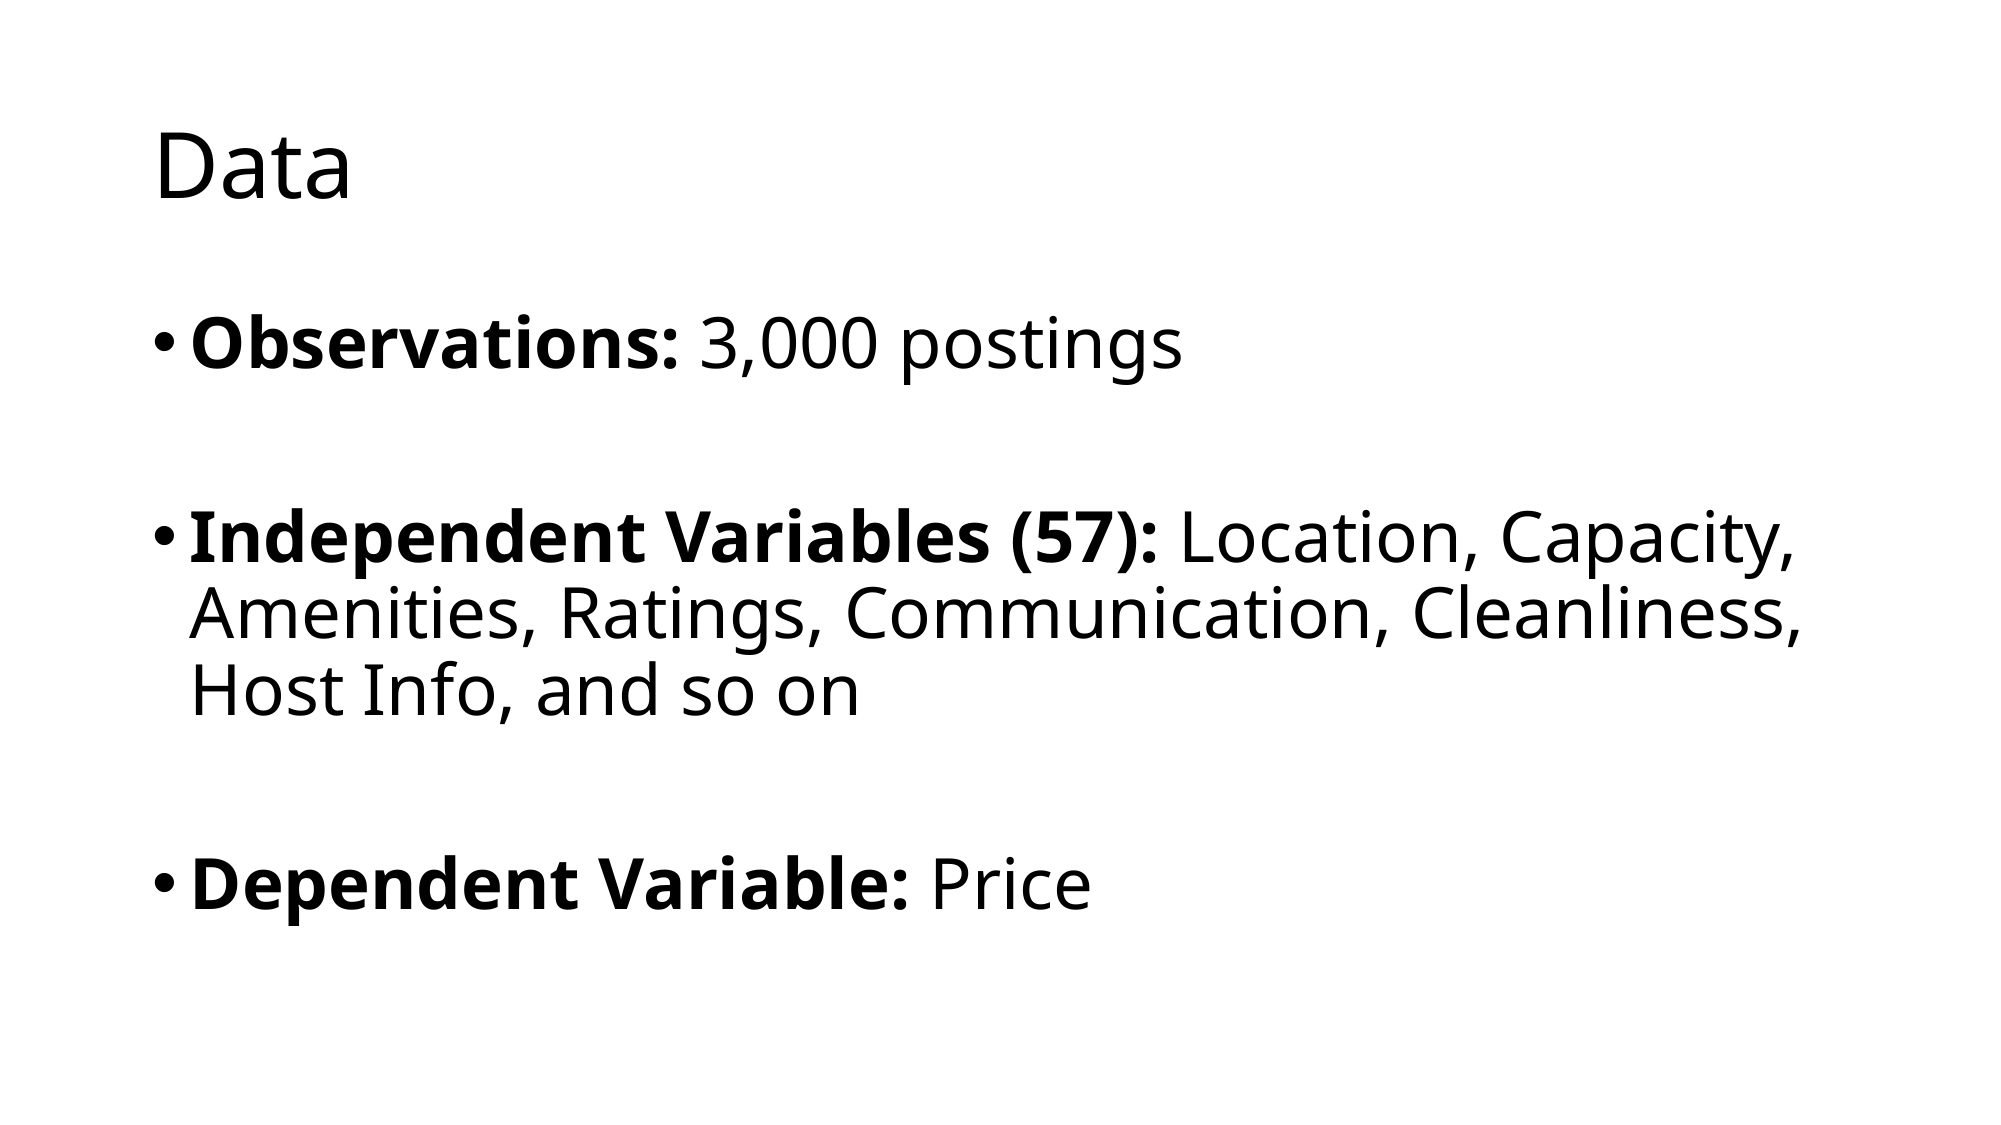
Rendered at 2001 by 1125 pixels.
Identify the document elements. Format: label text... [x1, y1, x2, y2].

title Data [137, 59, 1863, 278]
list Observations: 3,000 postings Independent Variables (57): Location, Capacity, Amenities, Ratings, Communication, Cleanliness, Host Info, and so on Dependent Variable: Price [137, 299, 1863, 1014]
